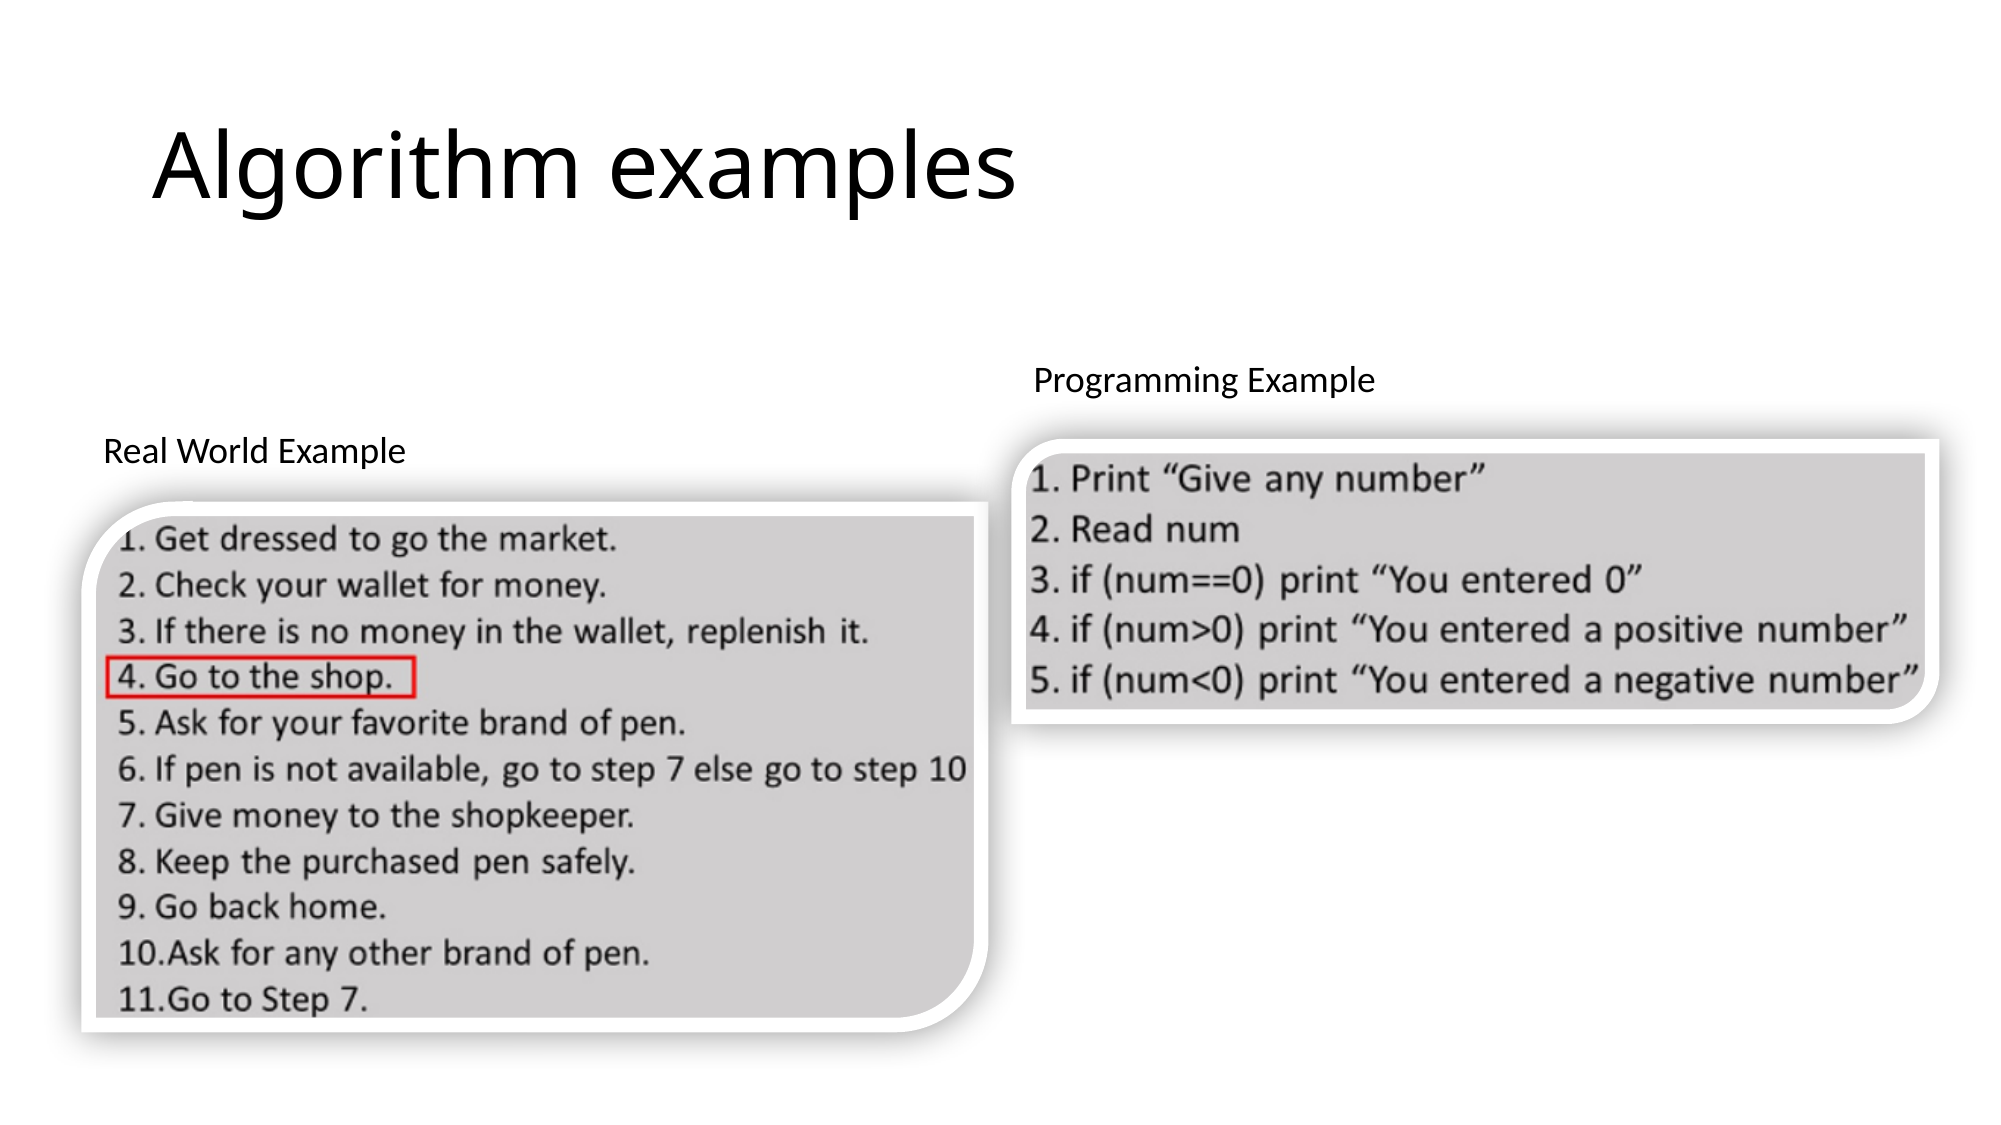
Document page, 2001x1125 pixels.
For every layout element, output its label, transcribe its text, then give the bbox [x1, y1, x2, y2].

title Algorithm examples [137, 59, 1863, 278]
picture [1018, 446, 1933, 717]
picture [88, 508, 982, 1025]
text_box Programming Example [1018, 347, 1837, 408]
text_box Real World Example [88, 418, 907, 478]
